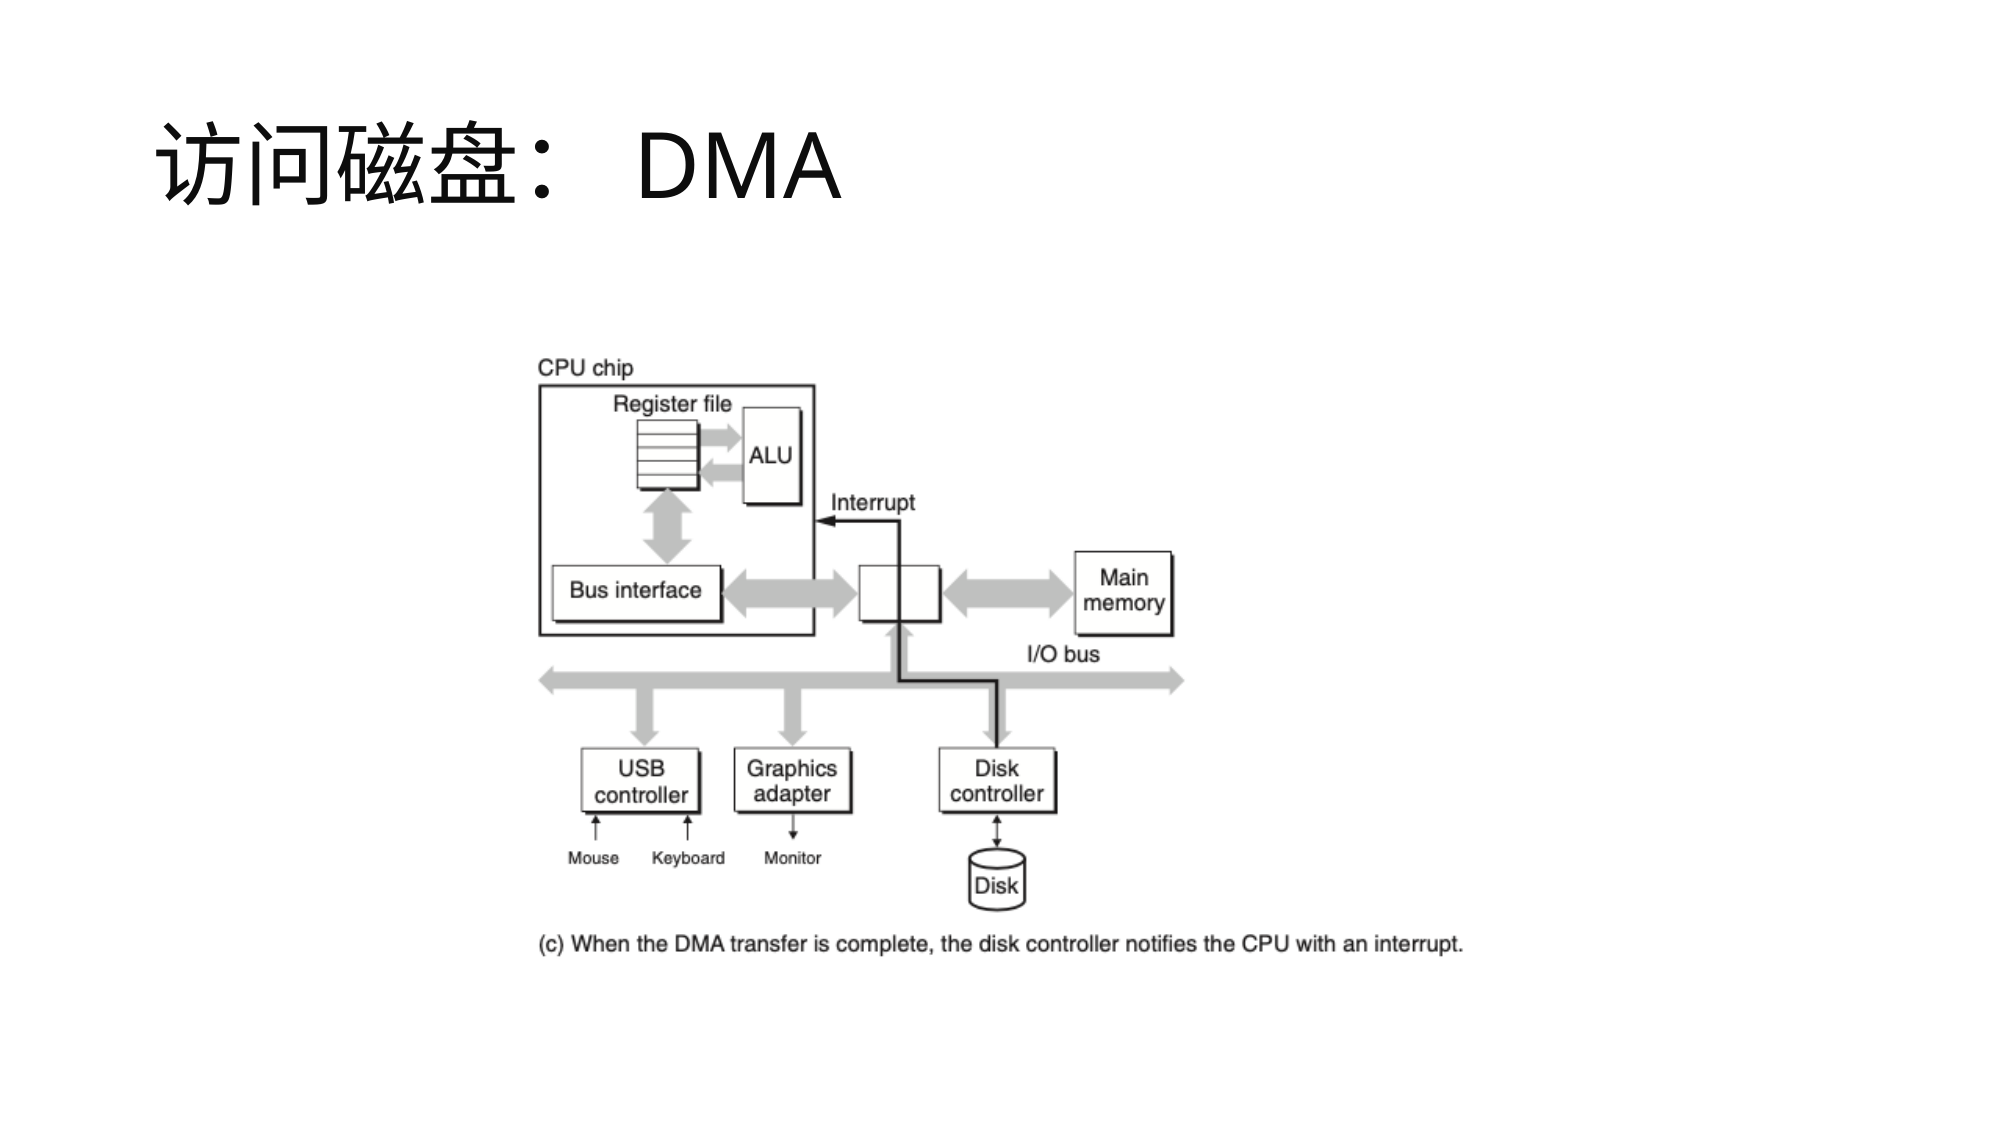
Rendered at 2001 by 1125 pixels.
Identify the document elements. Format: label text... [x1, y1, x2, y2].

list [526, 343, 1474, 969]
title 访问磁盘：DMA [137, 59, 1863, 278]
